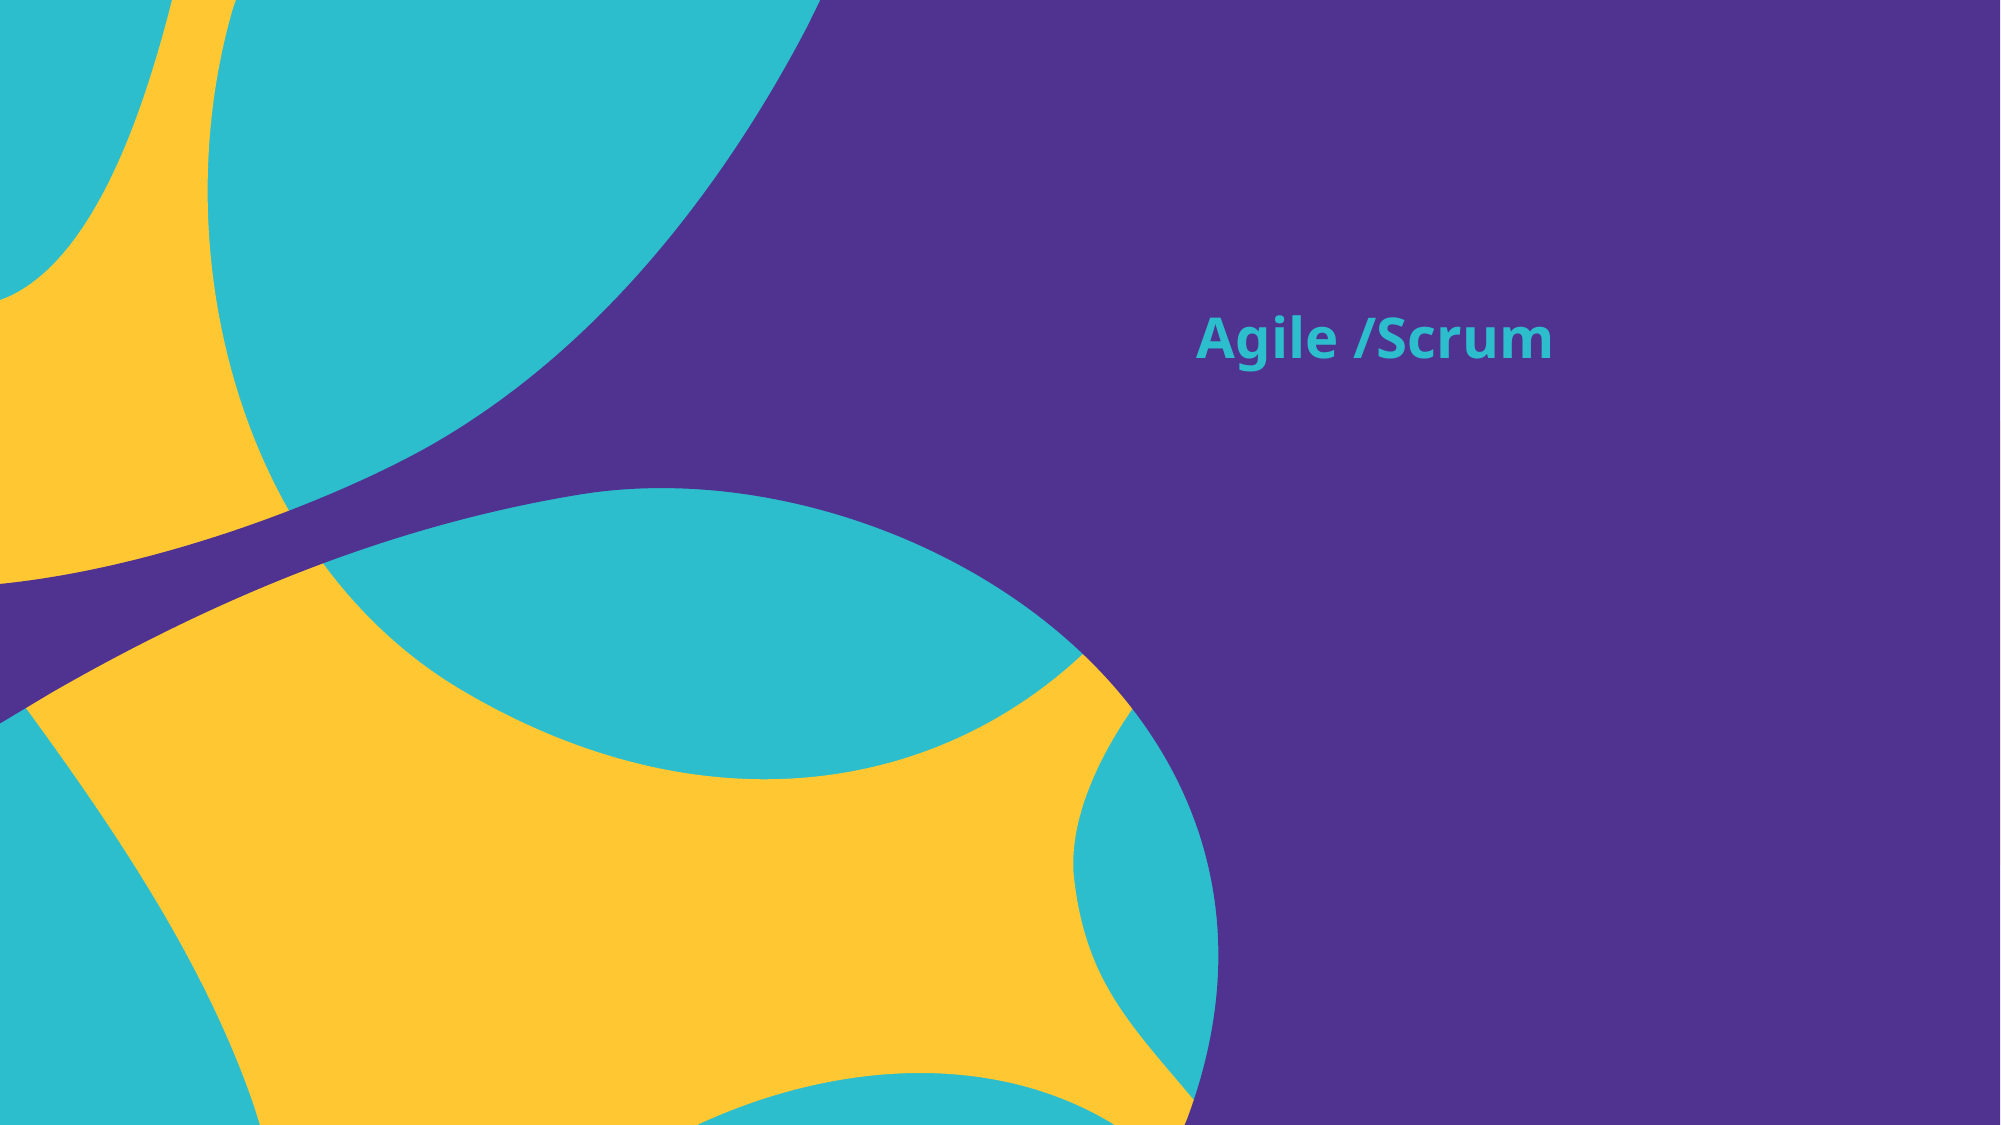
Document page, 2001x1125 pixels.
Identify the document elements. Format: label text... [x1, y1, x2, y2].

title Agile /Scrum [1196, 290, 1898, 371]
